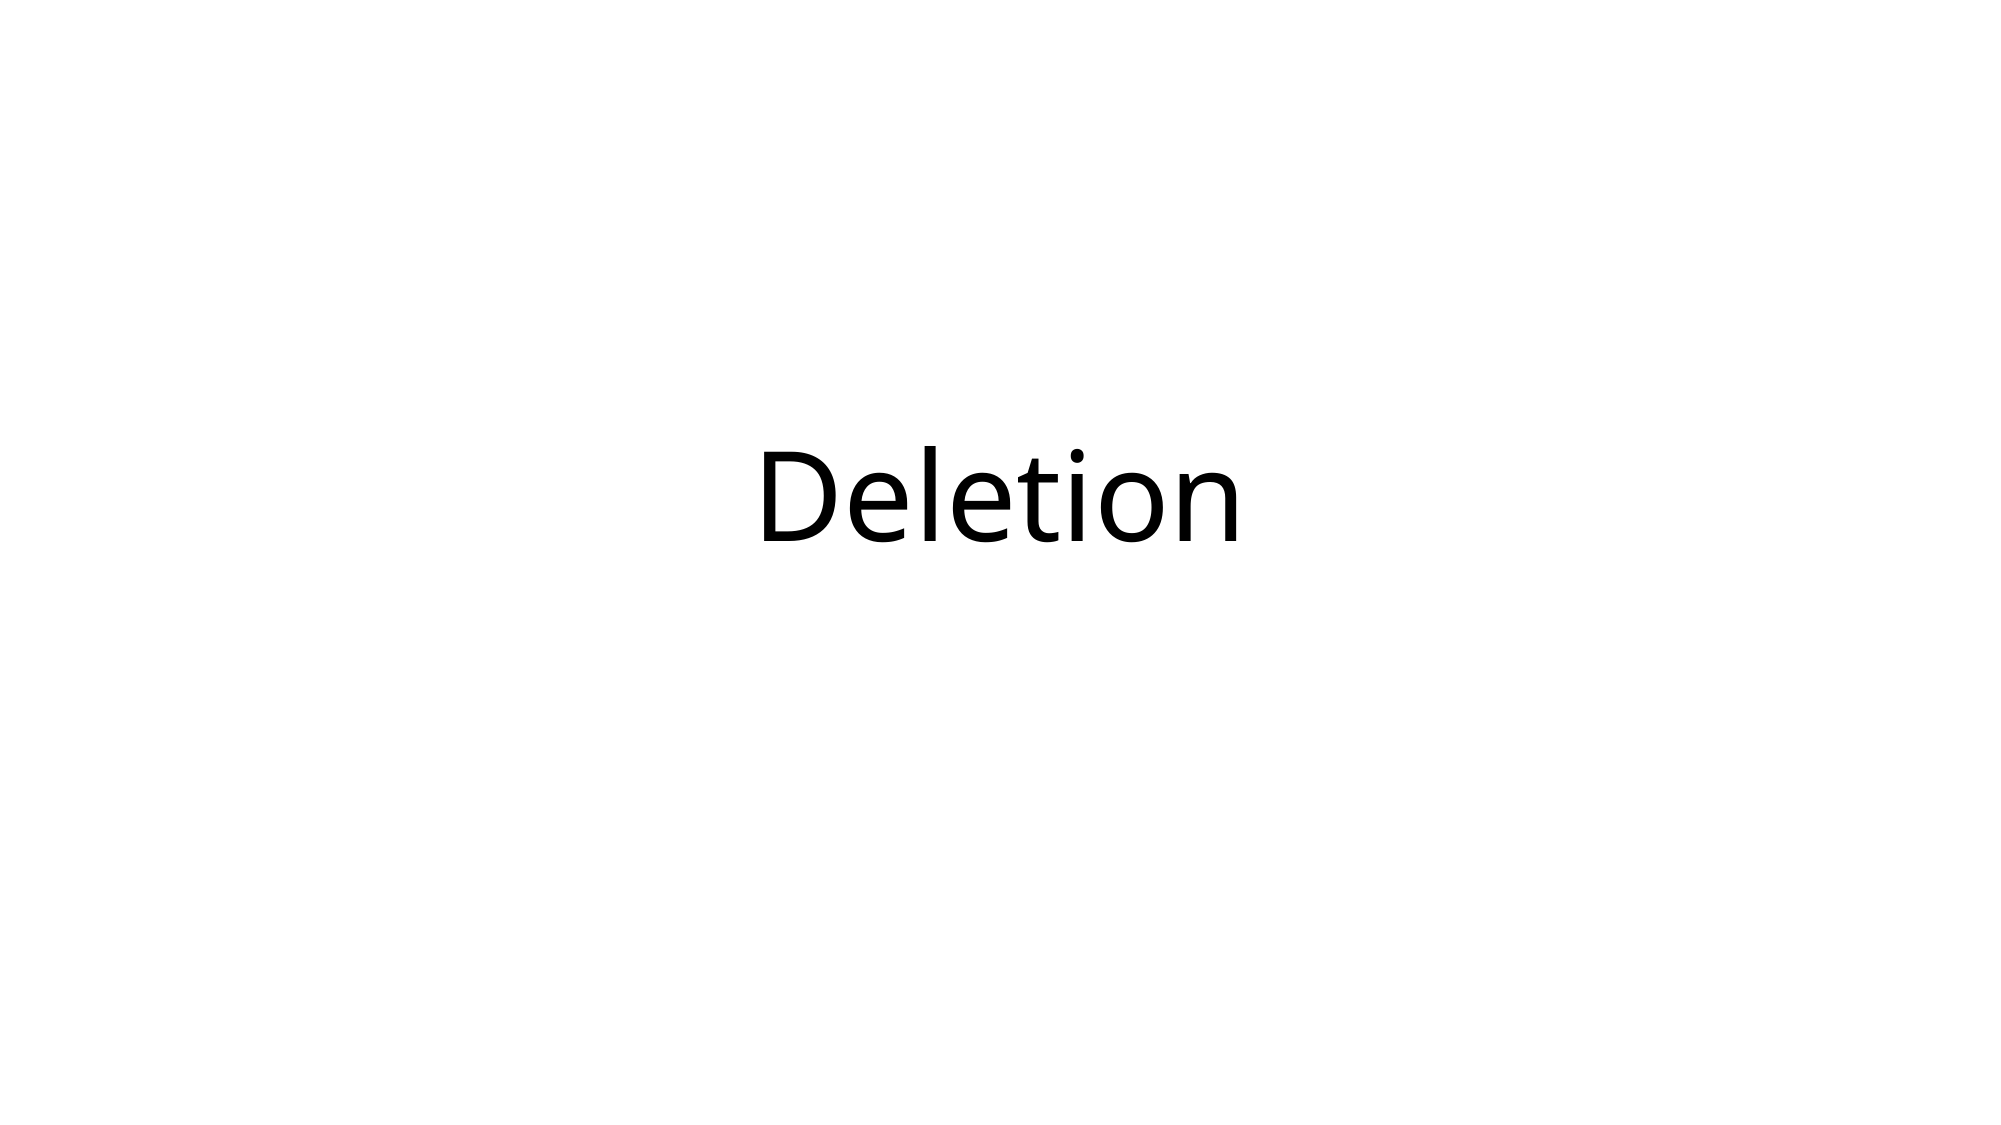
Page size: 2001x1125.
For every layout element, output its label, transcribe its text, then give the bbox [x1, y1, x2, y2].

title Deletion [249, 184, 1750, 576]
